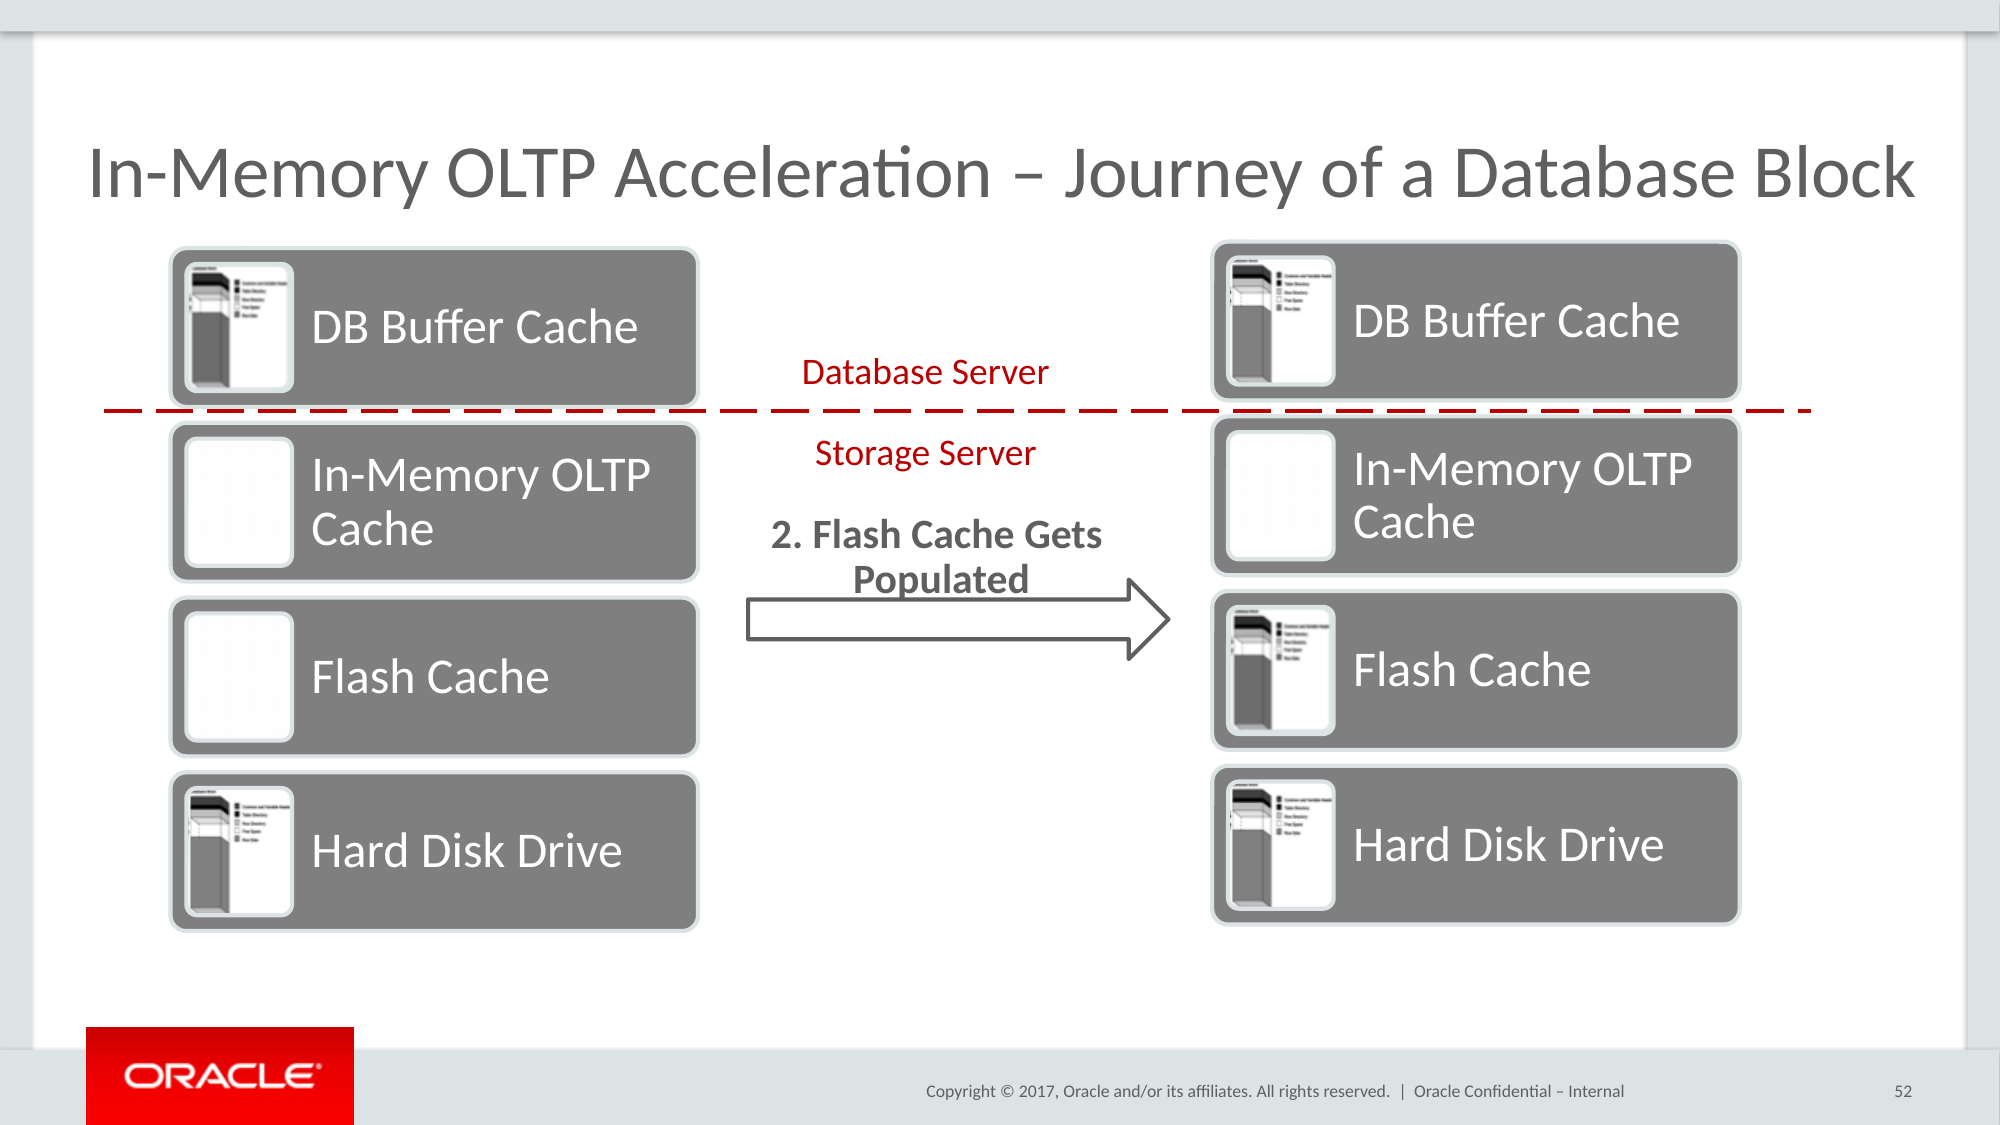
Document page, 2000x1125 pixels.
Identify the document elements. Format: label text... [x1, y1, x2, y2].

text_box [104, 351, 1812, 503]
title In-Memory OLTP Acceleration – Journey of a Database Block [87, 66, 1954, 213]
slide_number 52 [1849, 1075, 1913, 1106]
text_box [1211, 241, 1740, 351]
text_box 2. Flash Cache Gets Populated [742, 513, 1141, 612]
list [170, 247, 699, 351]
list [170, 513, 699, 932]
picture [86, 1027, 354, 1125]
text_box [1211, 513, 1740, 926]
footer Oracle Confidential – Internal [1414, 1075, 1849, 1106]
text_box [746, 588, 1171, 661]
